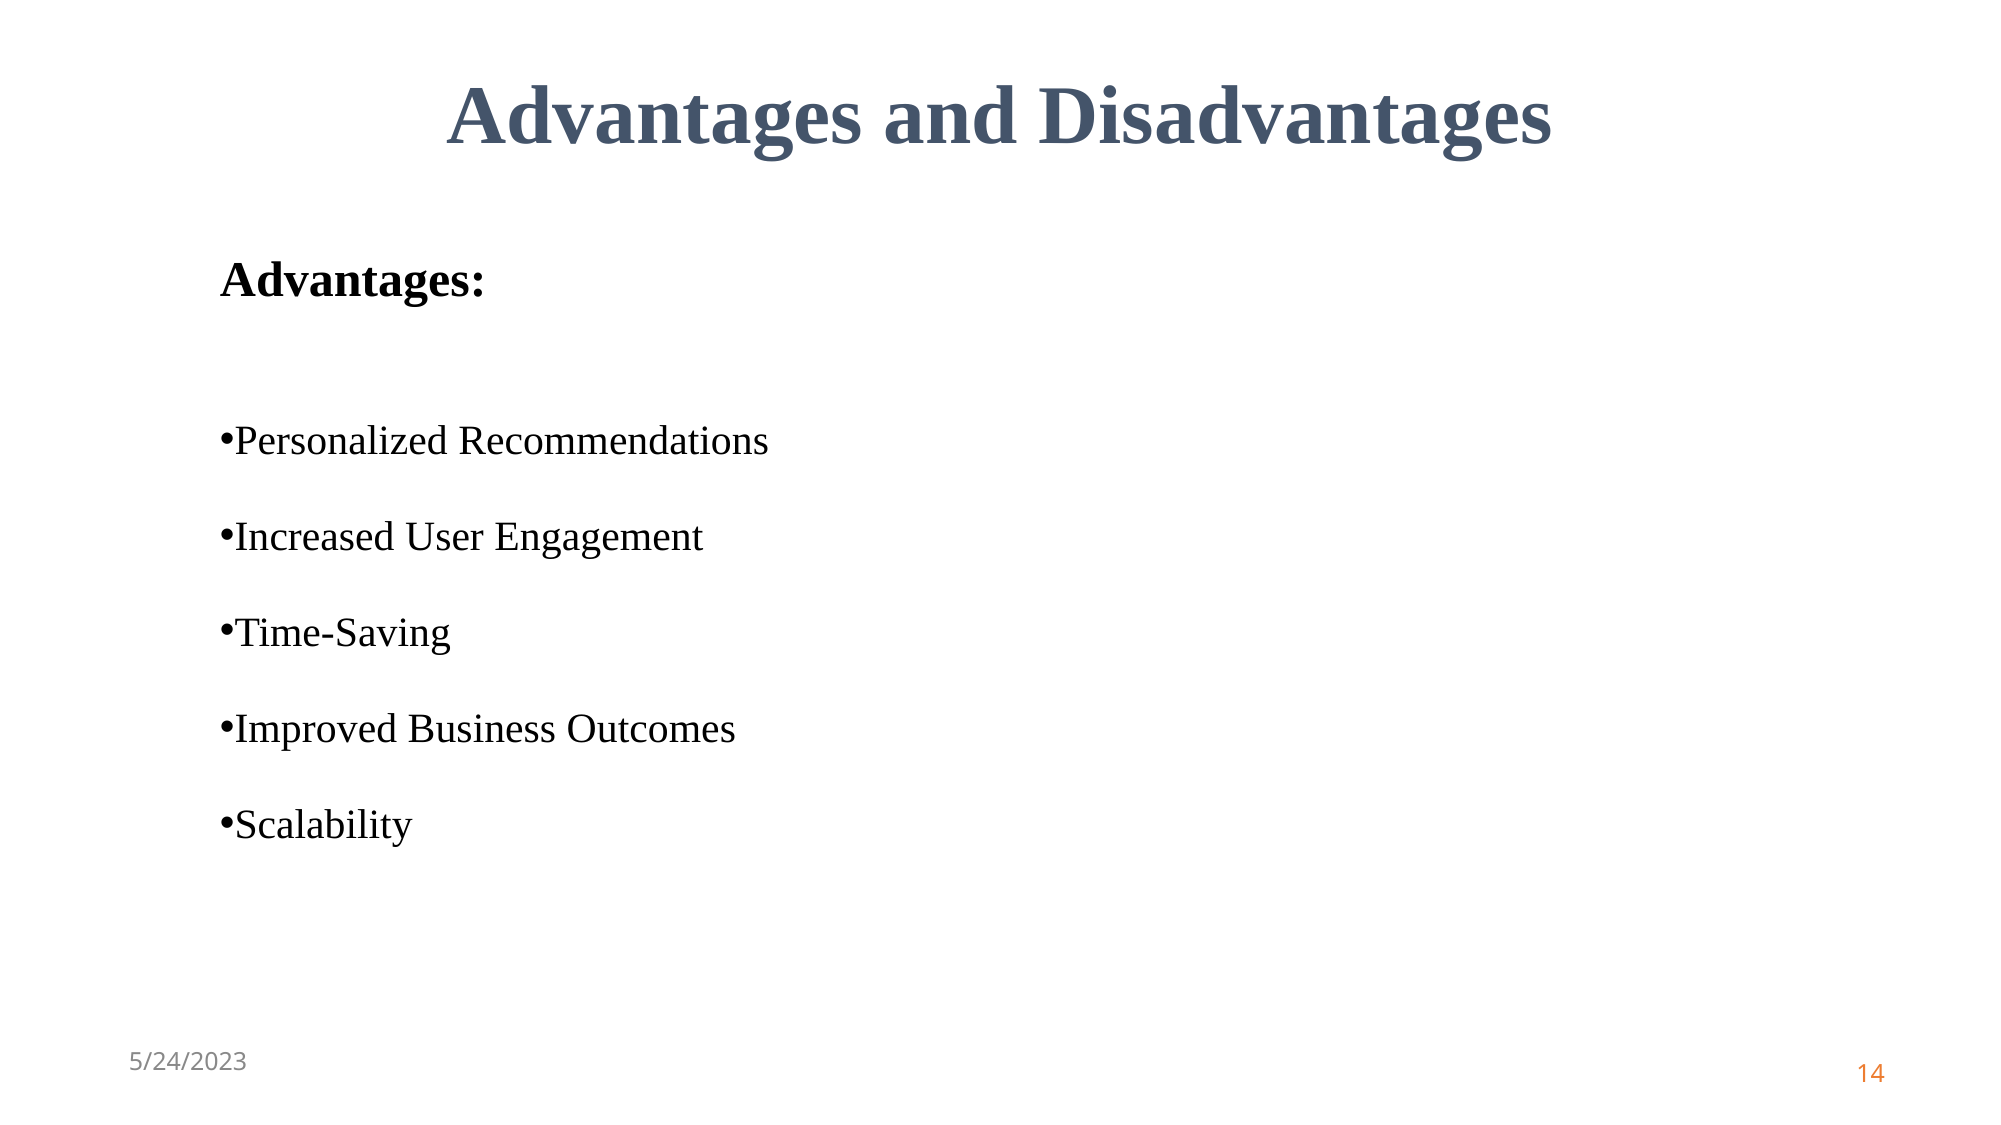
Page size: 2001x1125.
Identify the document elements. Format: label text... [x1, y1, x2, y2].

text_box Advantages and Disadvantages [83, 59, 1917, 175]
text_box ‹#› [1841, 1049, 1950, 1099]
list Advantages: Personalized Recommendations Increased User Engagement Time-Saving Improved Business Outcomes Scalability [205, 239, 1795, 933]
text_box 5/24/2023 [113, 1030, 581, 1091]
